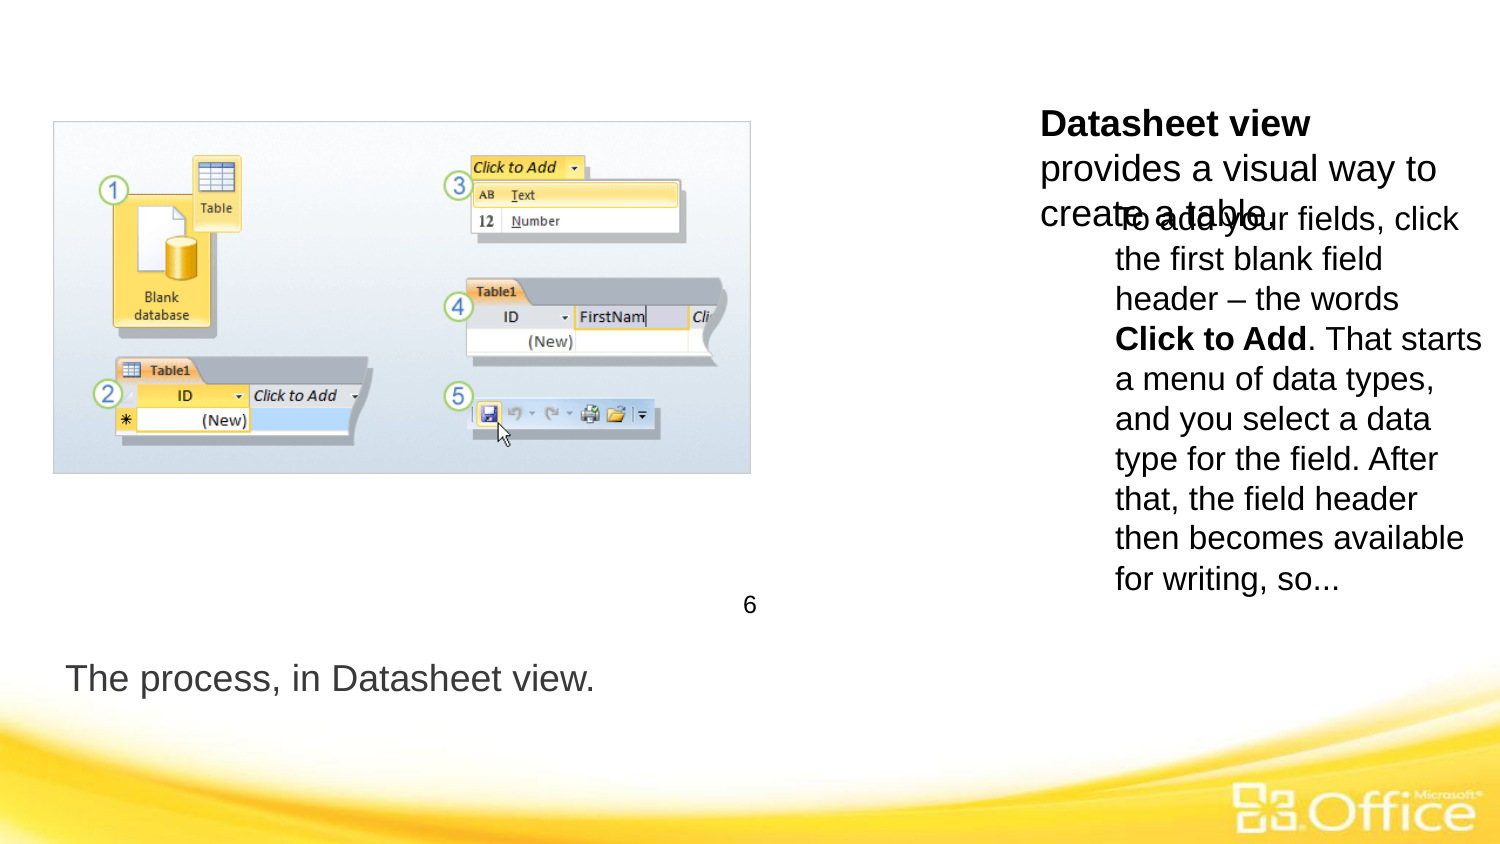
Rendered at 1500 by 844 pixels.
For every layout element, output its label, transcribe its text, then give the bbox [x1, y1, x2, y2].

list To add your fields, click the first blank field header – the words Click to Add. That starts a menu of data types, and you select a data type for the field. After that, the field header then becomes available for writing, so... [1062, 189, 1500, 570]
list The process, in Datasheet view. [50, 646, 988, 713]
picture [0, 0, 1500, 844]
footer 6 [425, 586, 1075, 621]
list Datasheet view provides a visual way to create a table. [1025, 91, 1463, 176]
